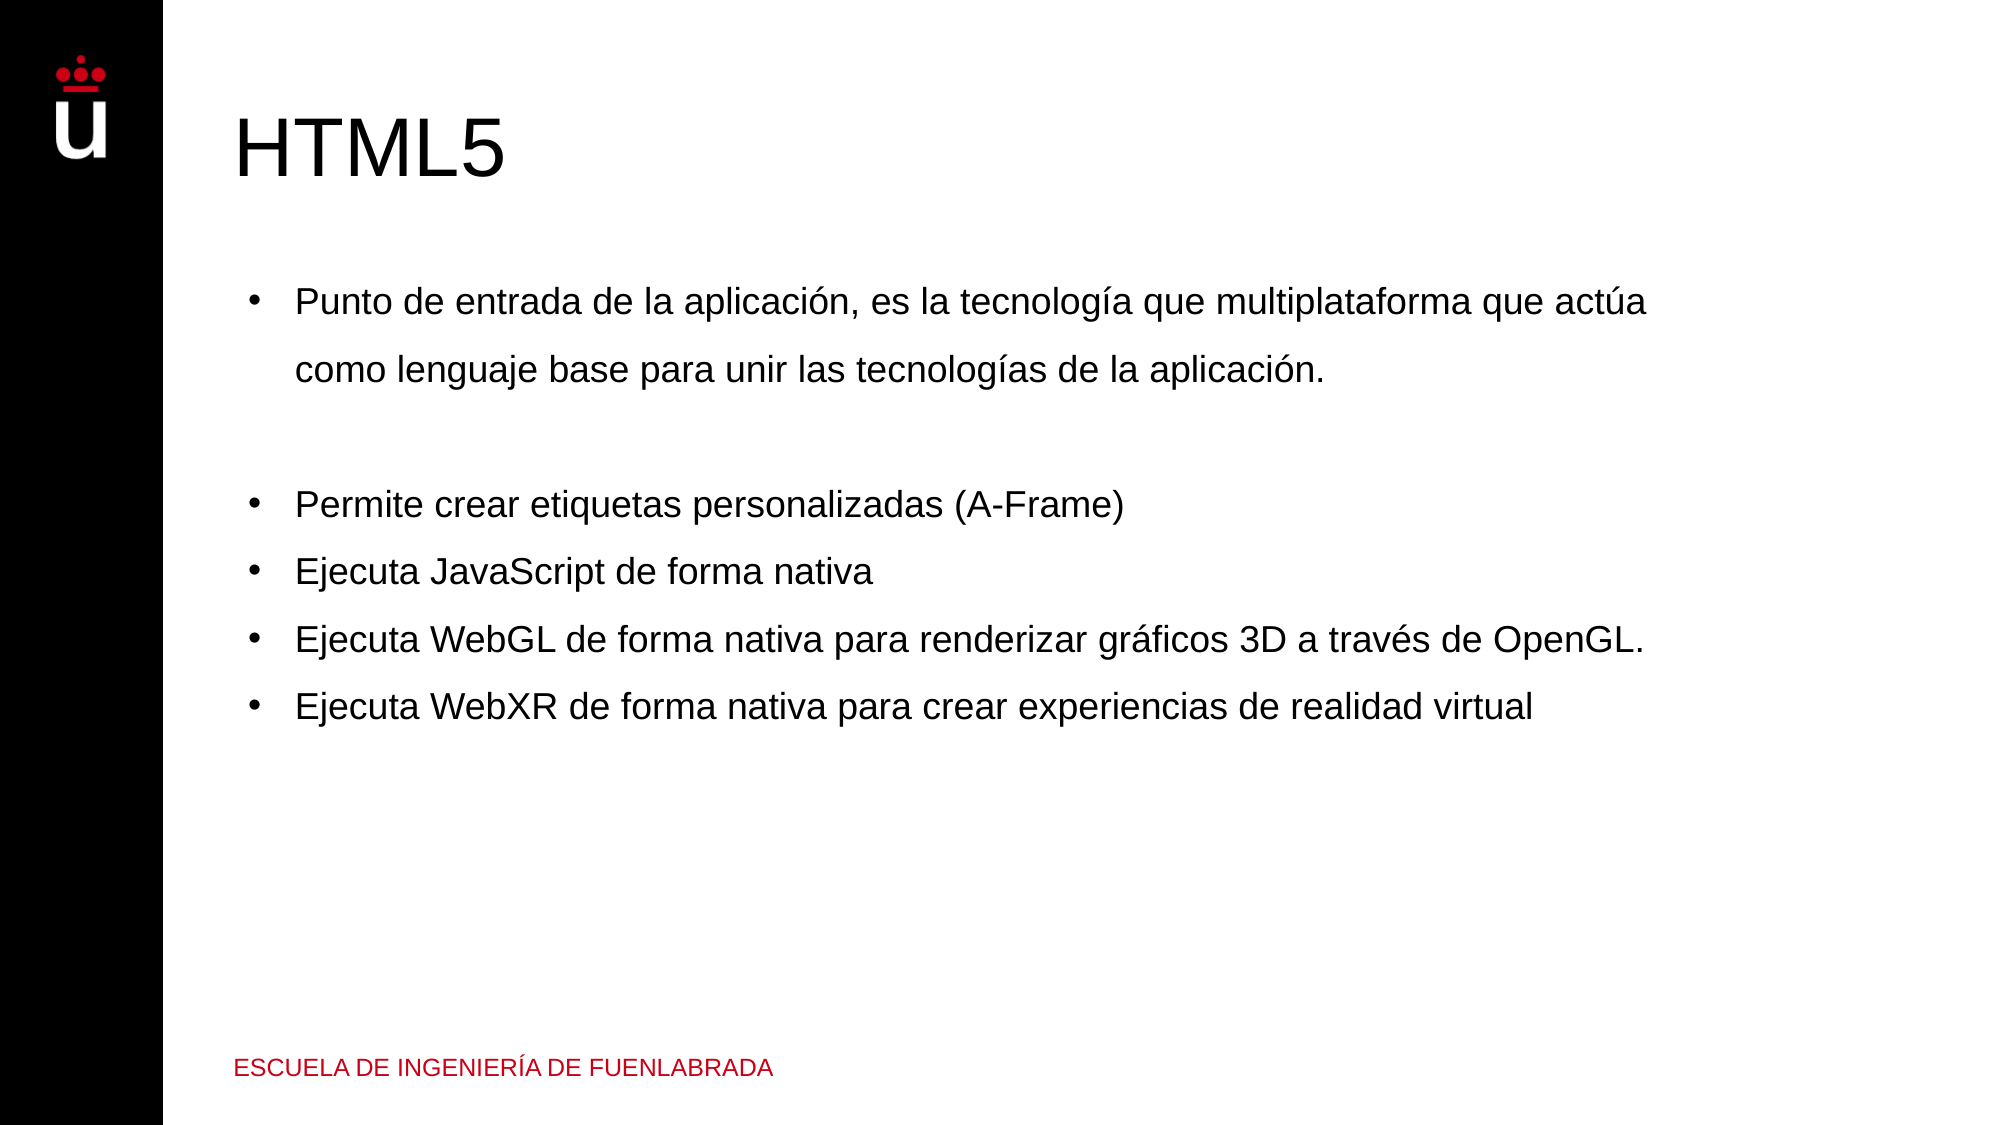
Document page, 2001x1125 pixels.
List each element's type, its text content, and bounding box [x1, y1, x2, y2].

title HTML5 [233, 91, 1140, 193]
list ESCUELA DE INGENIERÍA DE FUENLABRADA [233, 1051, 1140, 1082]
picture [55, 55, 117, 165]
text_box Punto de entrada de la aplicación, es la tecnología que multiplataforma que actúa como lenguaje base para unir las tecnologías de la aplicación. Permite crear etiquetas personalizadas (A-Frame) Ejecuta JavaScript de forma nativa Ejecuta WebGL de forma nativa para renderizar gráficos 3D a través de OpenGL. Ejecuta WebXR de forma nativa para crear experiencias de realidad virtual [233, 247, 1705, 735]
